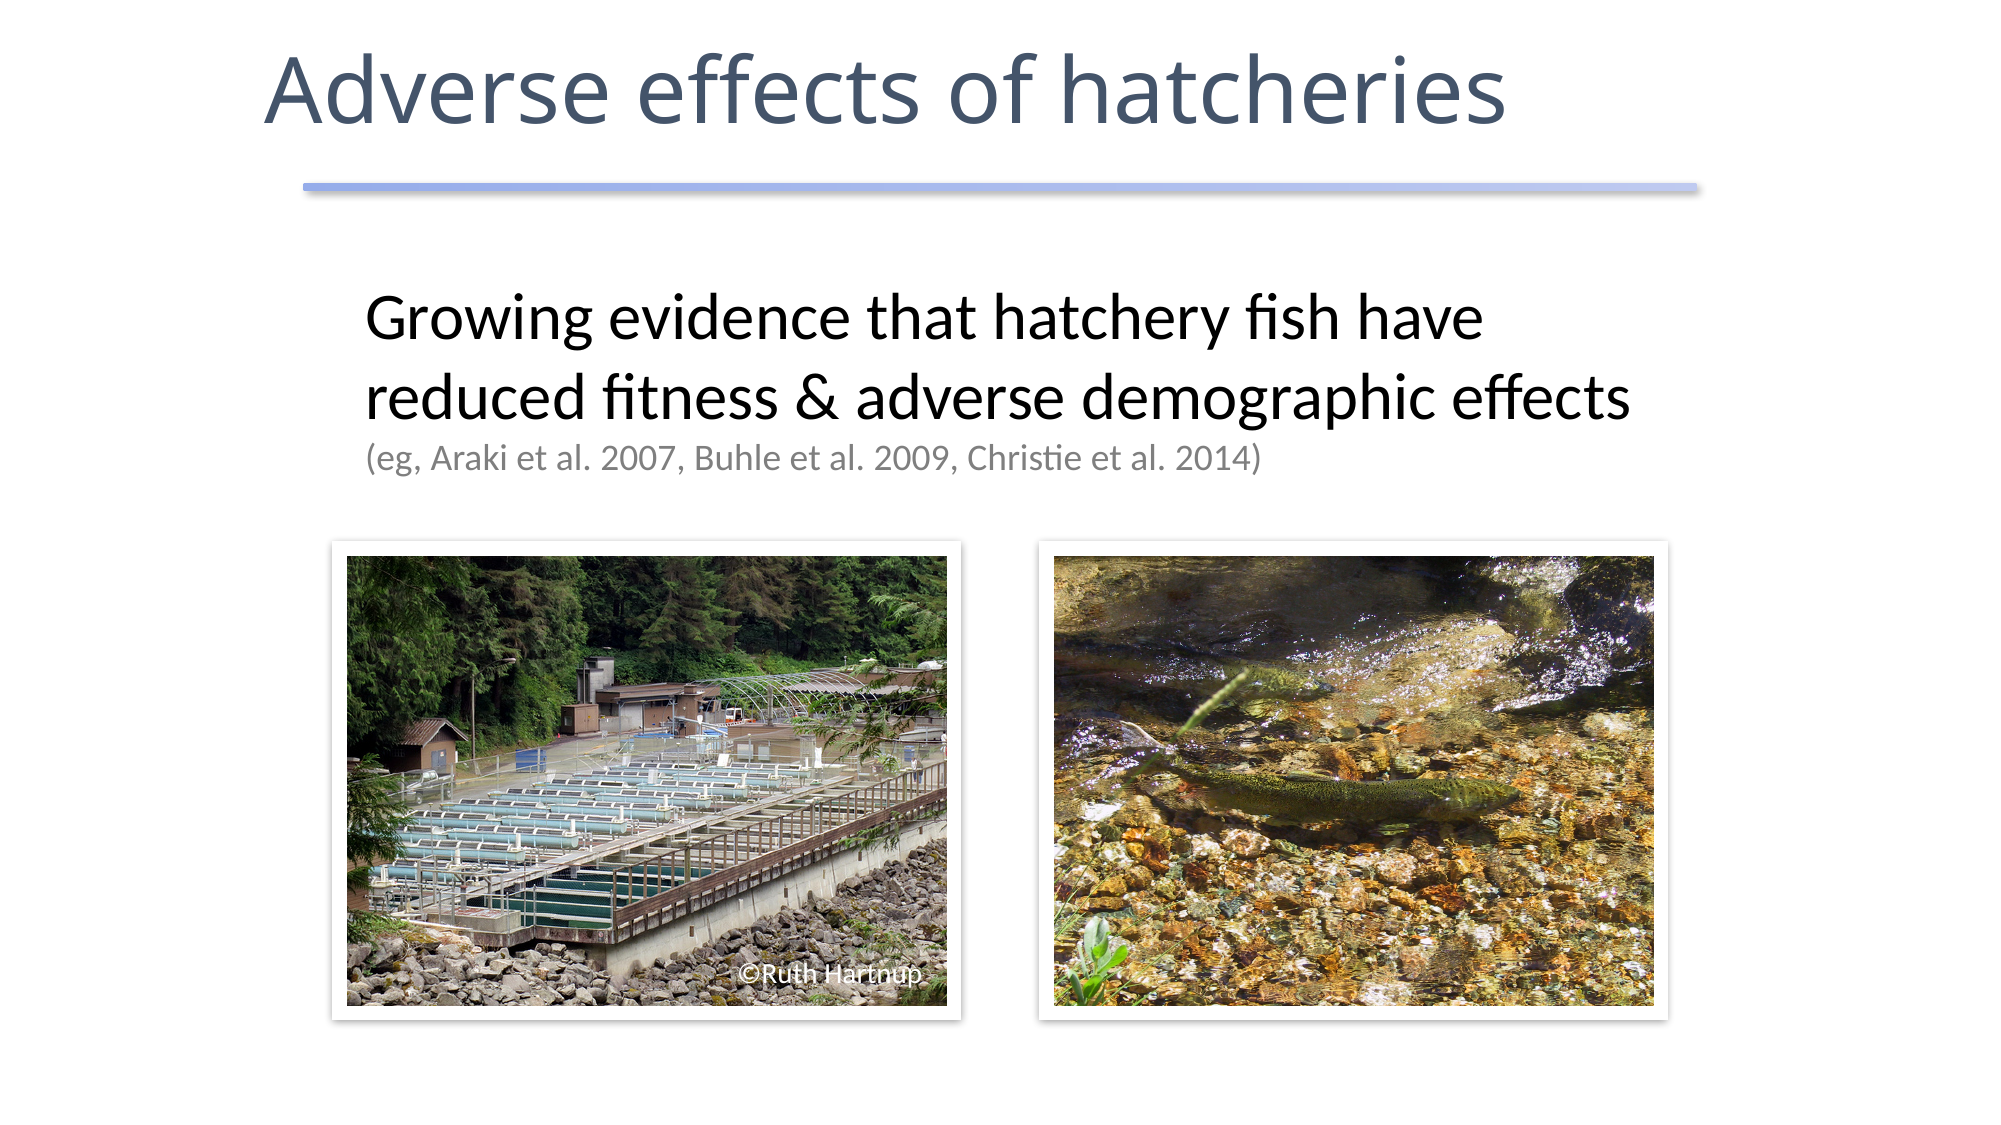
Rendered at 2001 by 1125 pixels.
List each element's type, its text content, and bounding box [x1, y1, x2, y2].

title Adverse effects of hatcheries [249, 0, 1750, 188]
text_box [303, 183, 1697, 192]
picture [1053, 555, 1654, 1006]
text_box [346, 555, 947, 1006]
text_box Growing evidence that hatchery fish have reduced fitness & adverse demographic effects (eg, Araki et al. 2007, Buhle et al. 2009, Christie et al. 2014) [349, 265, 1666, 485]
